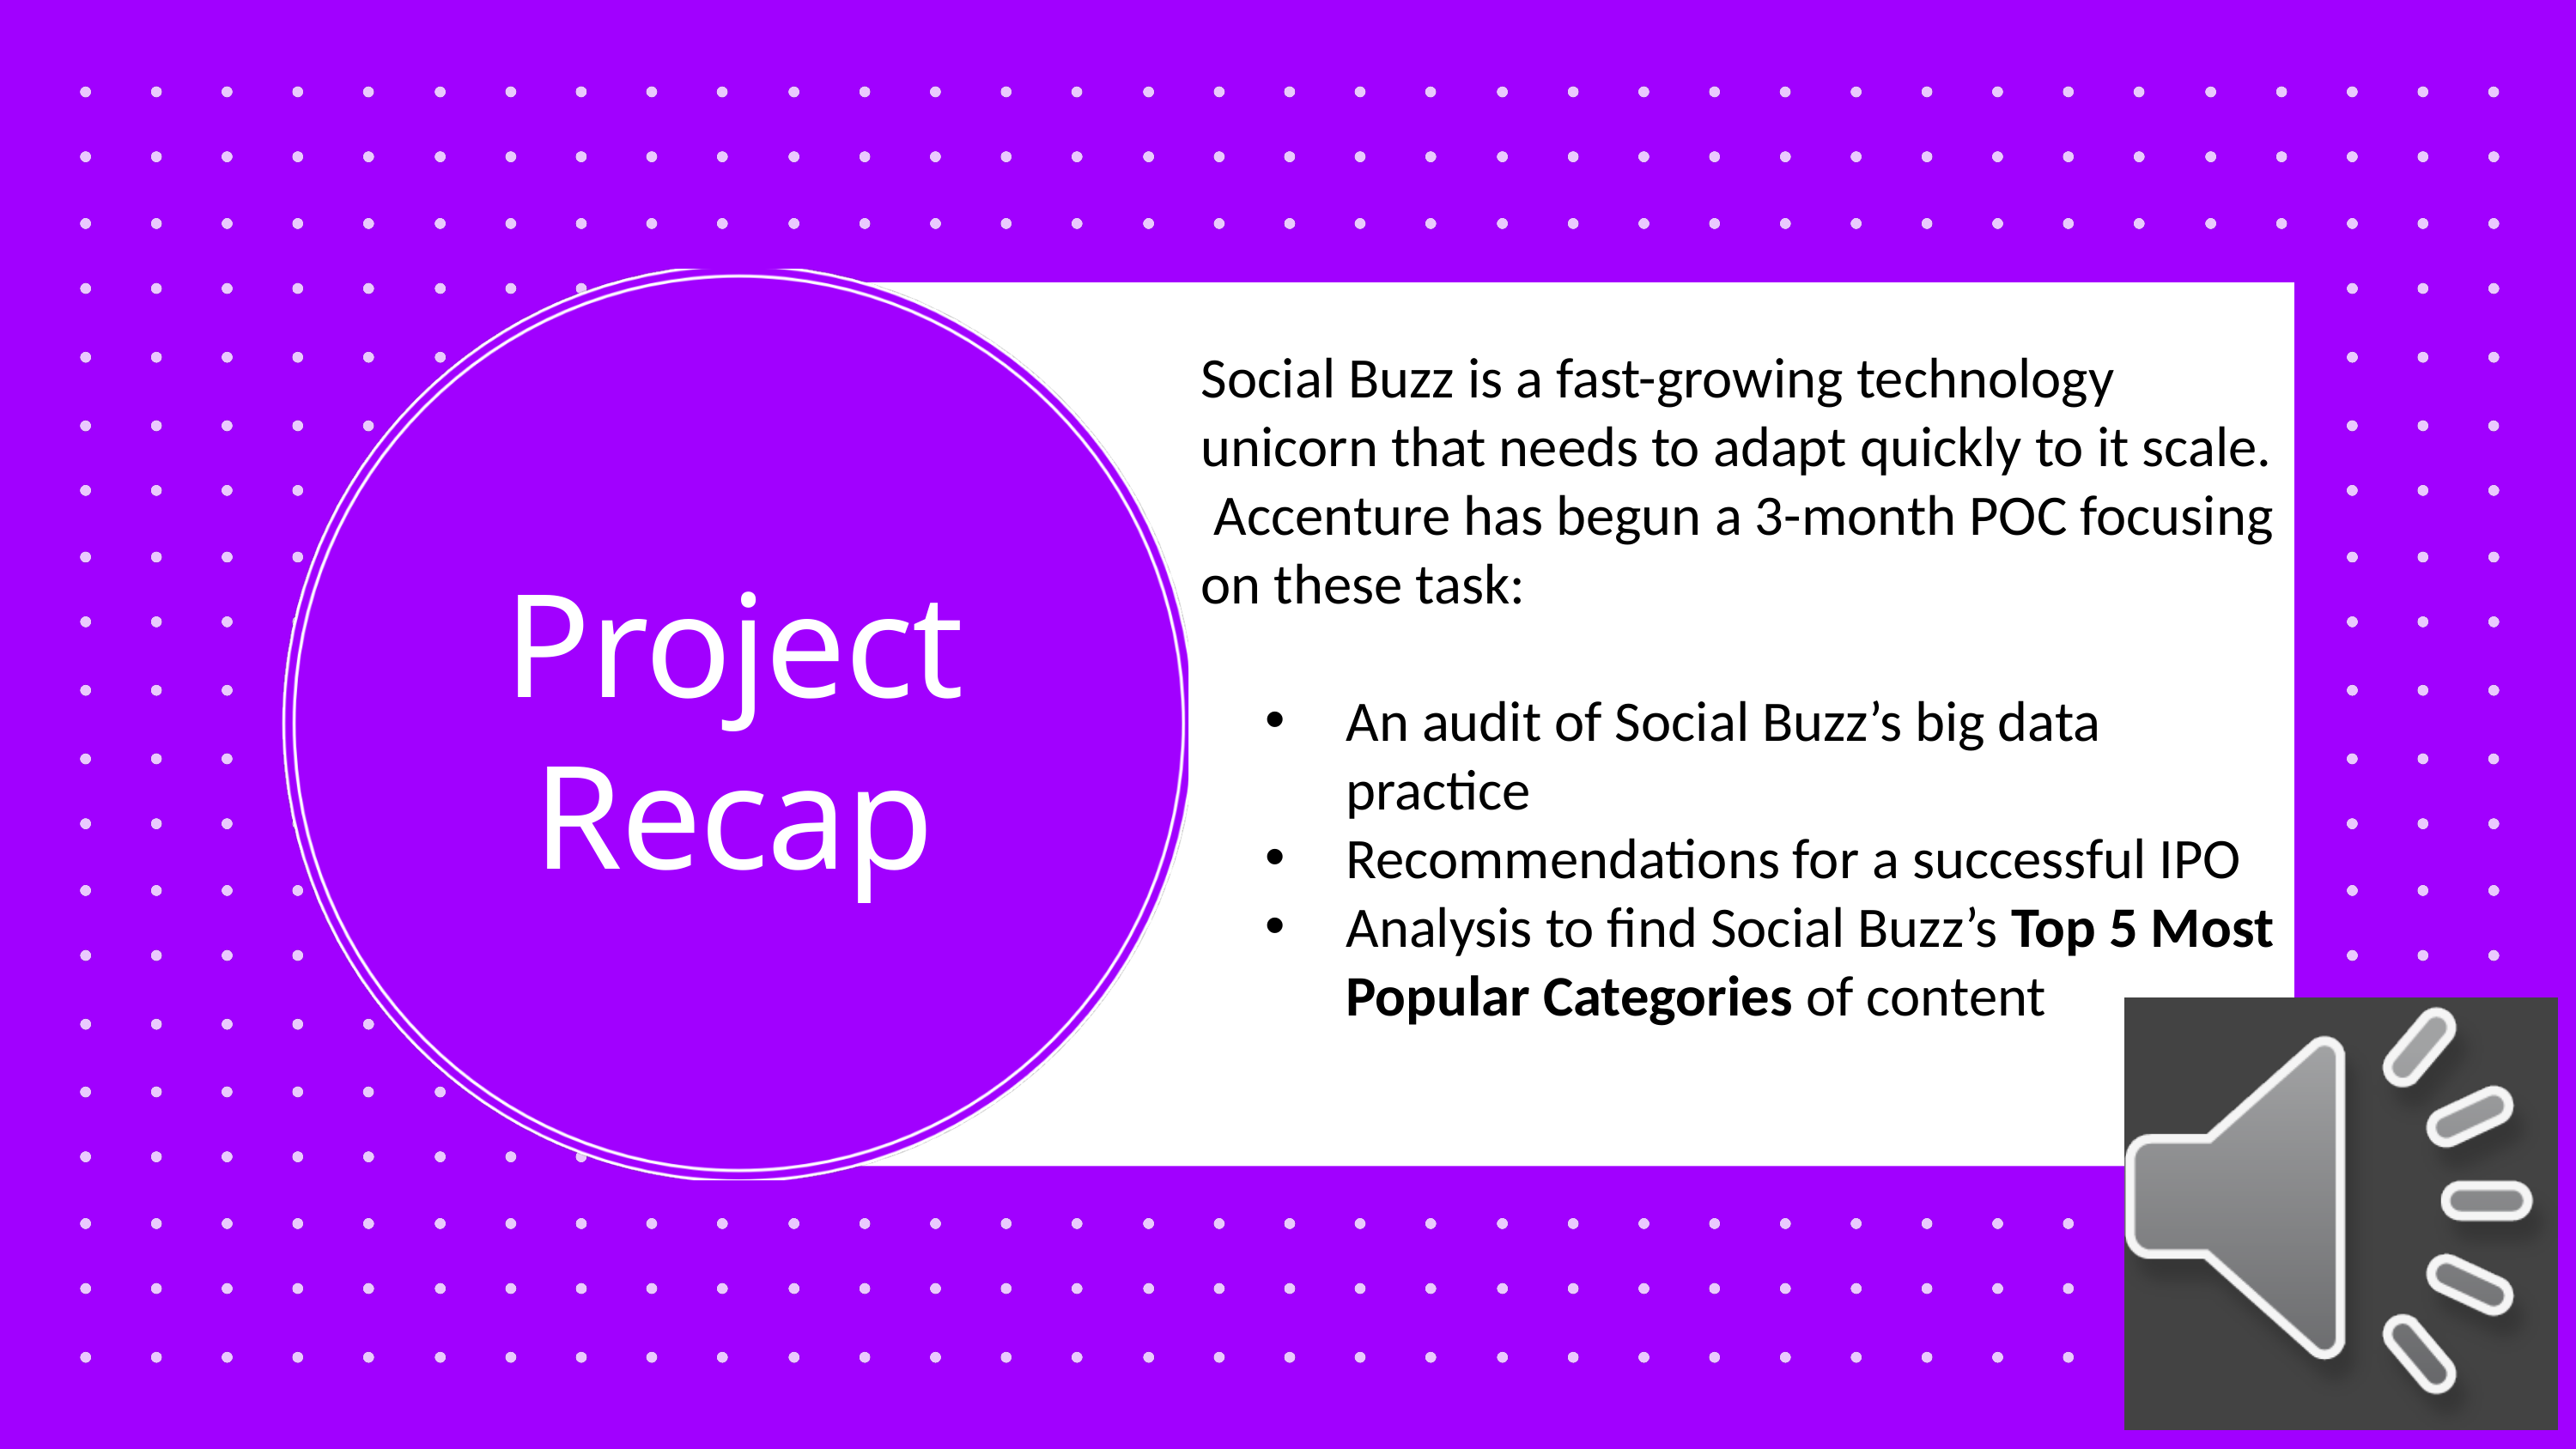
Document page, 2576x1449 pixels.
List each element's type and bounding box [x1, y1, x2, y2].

text_box [72, 82, 2504, 1367]
picture [278, 268, 1189, 1180]
picture [2123, 996, 2560, 1432]
